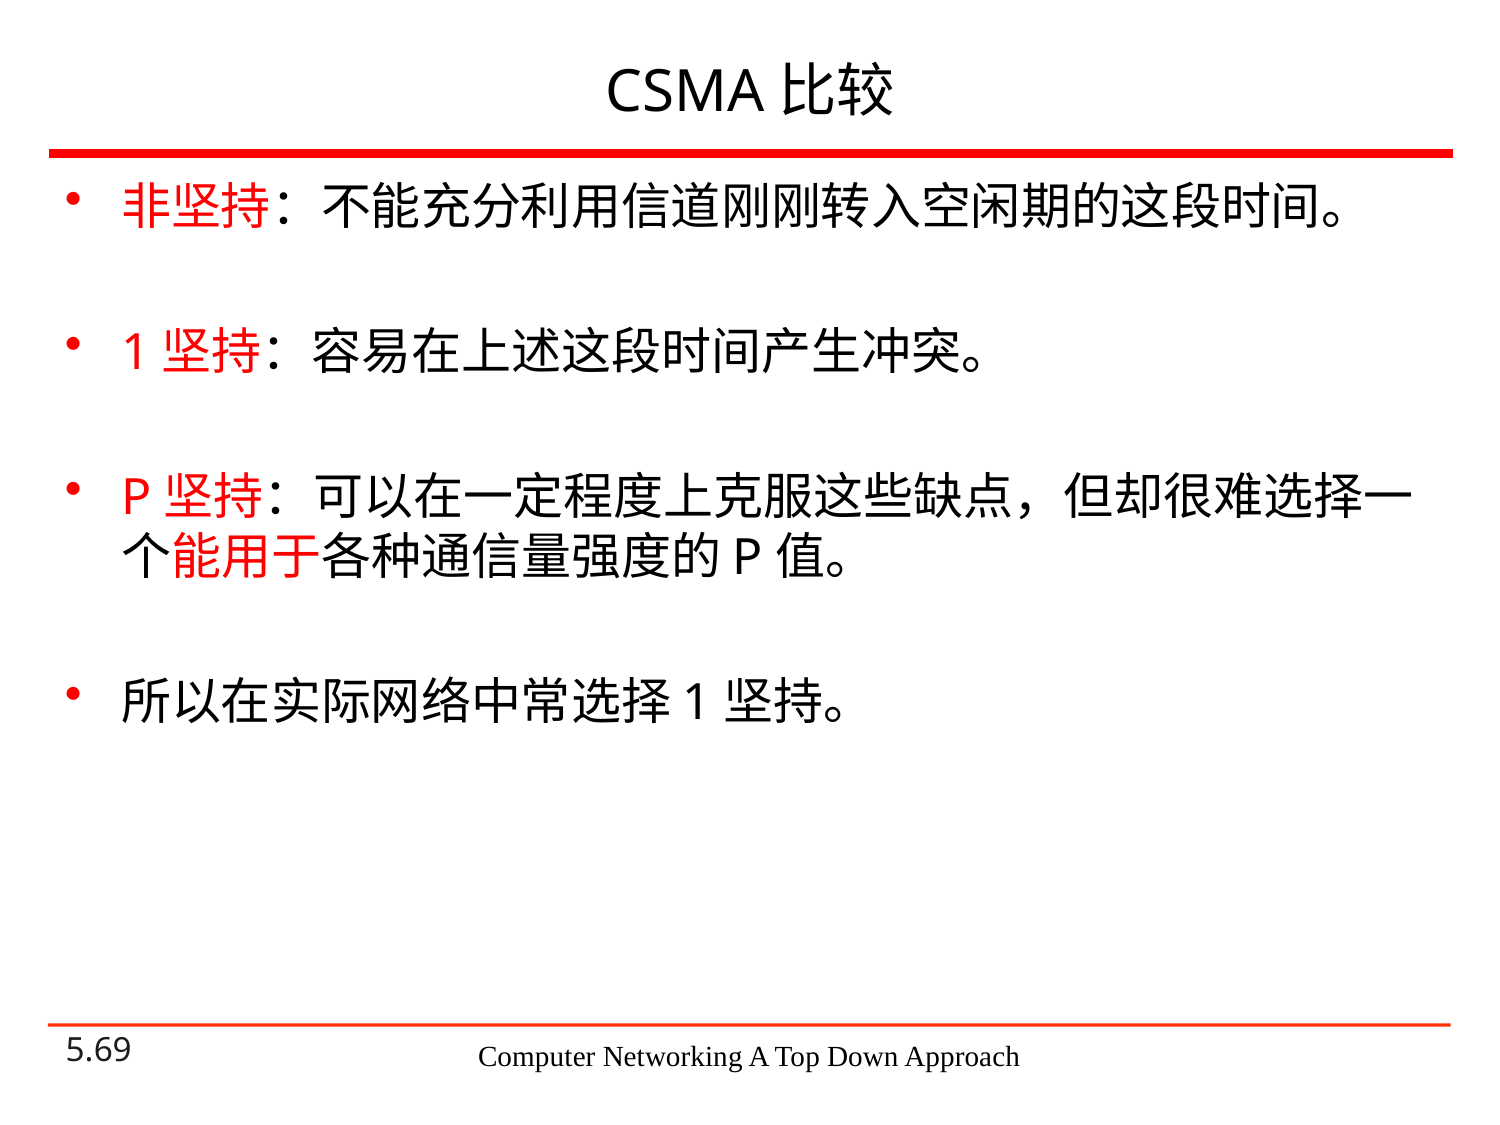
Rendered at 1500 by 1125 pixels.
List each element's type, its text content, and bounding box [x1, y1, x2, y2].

title CSMA比较 [49, 35, 1451, 141]
list 非坚持：不能充分利用信道刚刚转入空闲期的这段时间。 1坚持：容易在上述这段时间产生冲突。 P坚持：可以在一定程度上克服这些缺点，但却很难选择一个能用于各种通信量强度的P值。 所以在实际网络中常选择1坚持。 [49, 166, 1453, 1018]
